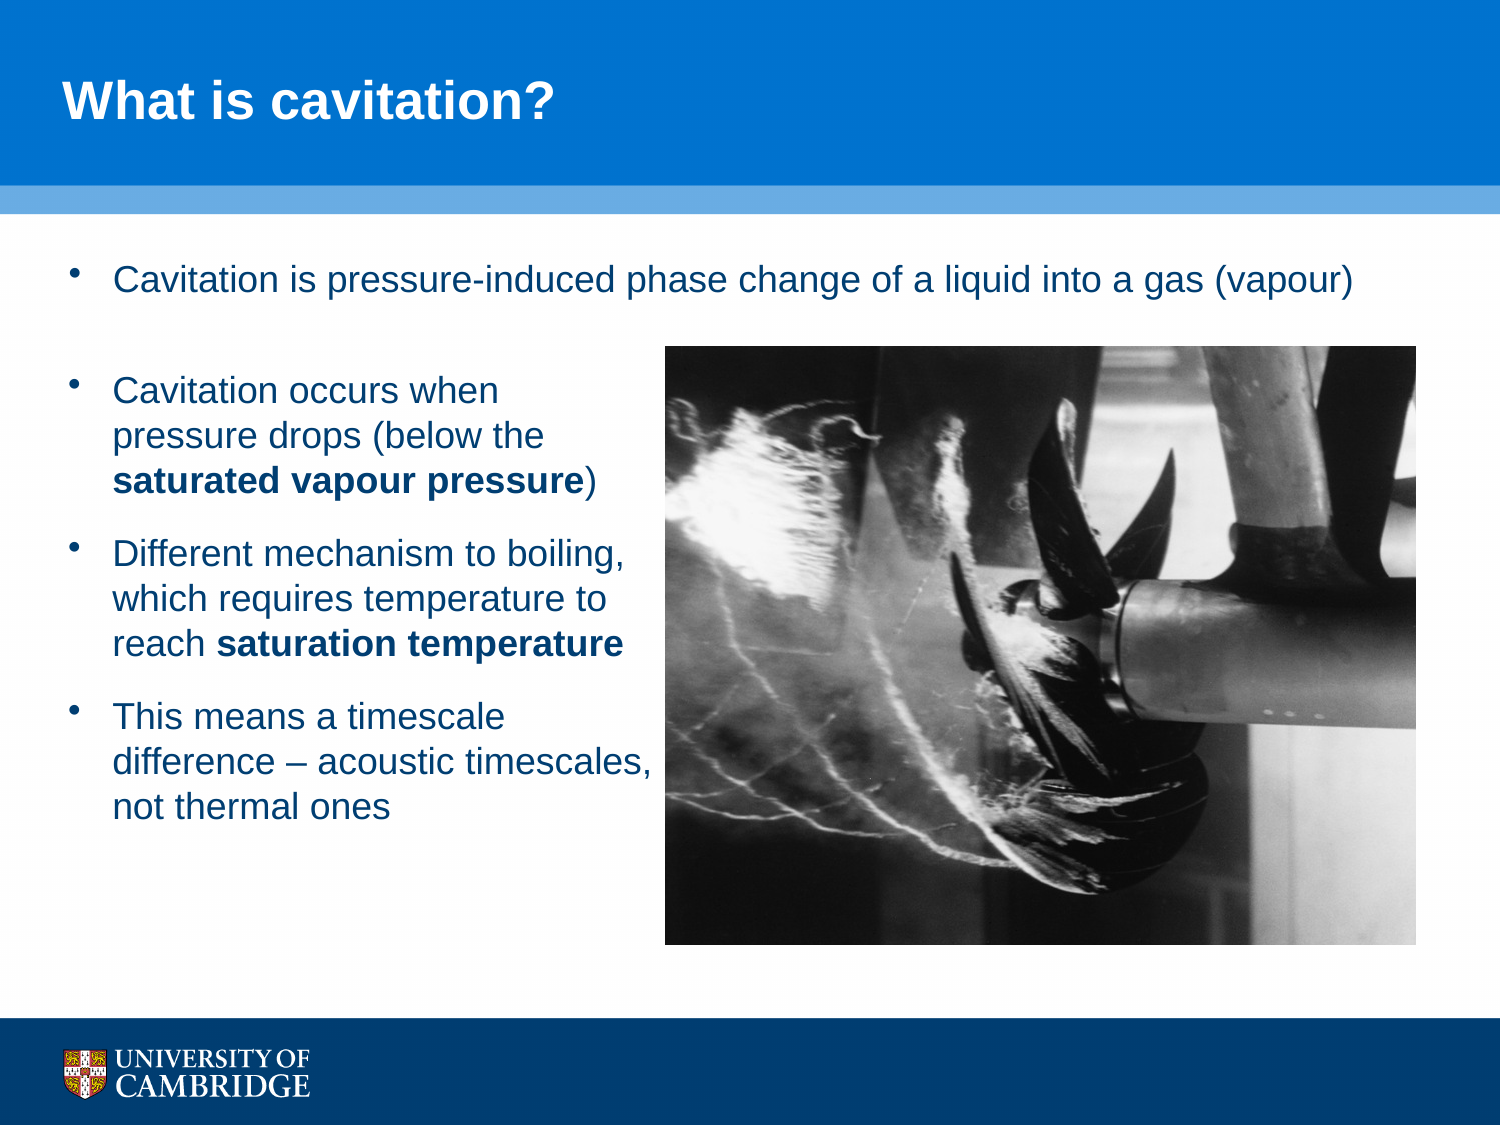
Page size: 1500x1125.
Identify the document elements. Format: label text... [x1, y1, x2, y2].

text_box Cavitation occurs when pressure drops (below the saturated vapour pressure) Different mechanism to boiling, which requires temperature to reach saturation temperature This means a timescale difference – acoustic timescales, not thermal ones [68, 365, 655, 933]
list Cavitation is pressure-induced phase change of a liquid into a gas (vapour) [68, 254, 1443, 526]
title What is cavitation? [63, 65, 1437, 135]
picture [0, 0, 1500, 1125]
